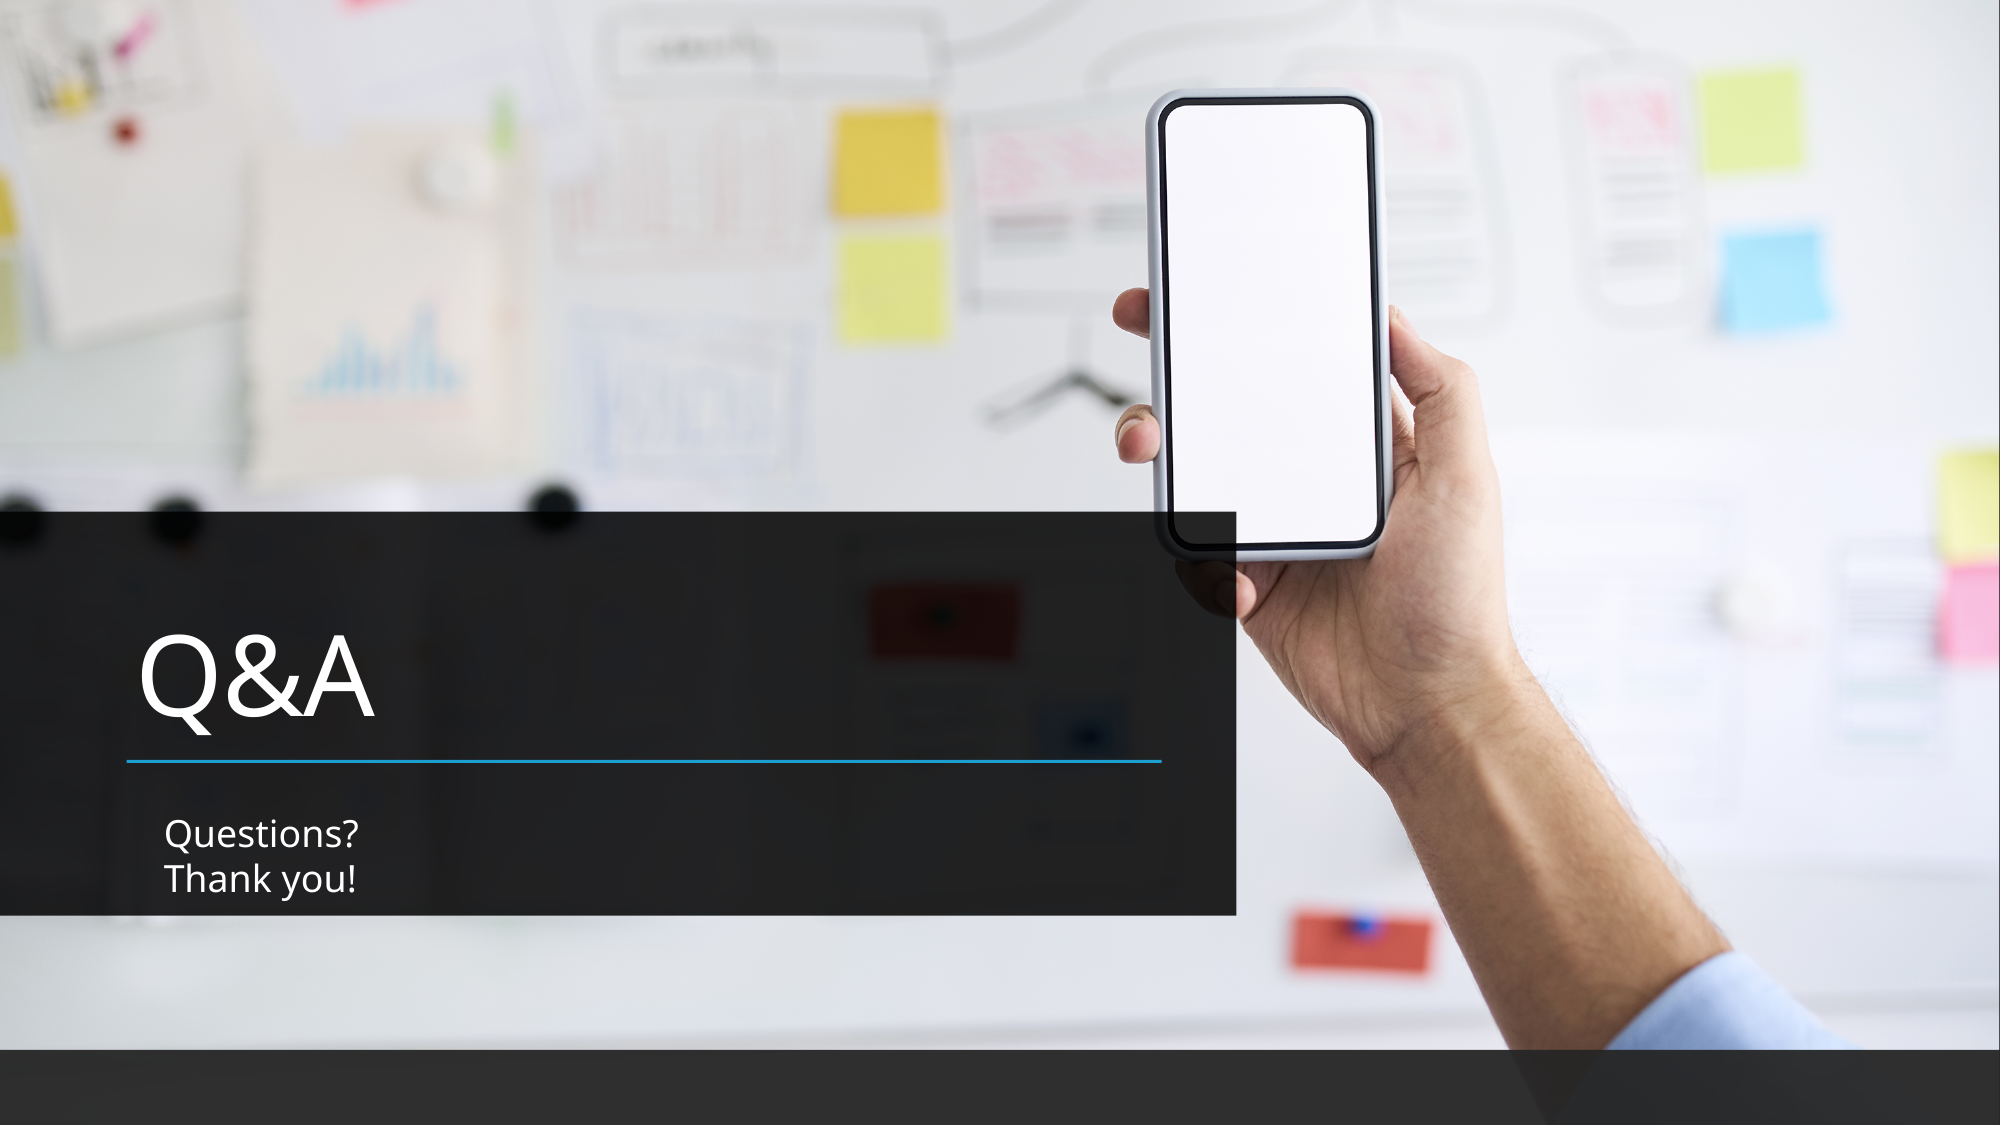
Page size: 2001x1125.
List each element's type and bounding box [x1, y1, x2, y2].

list [0, 0, 2000, 1125]
